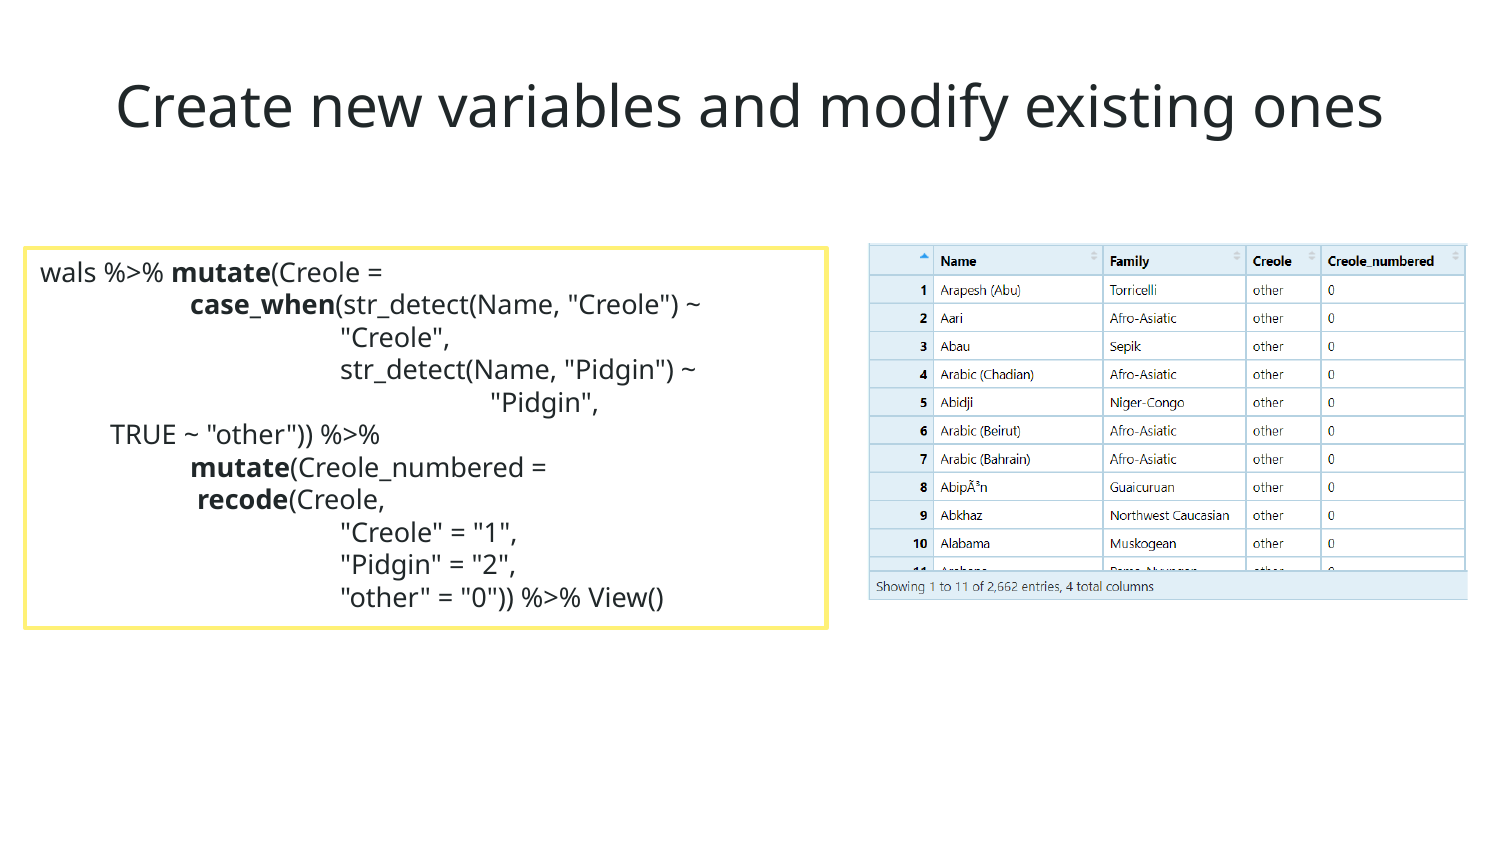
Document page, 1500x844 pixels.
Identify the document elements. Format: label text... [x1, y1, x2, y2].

title Create new variables and modify existing ones [75, 33, 1425, 175]
text_box wals %>% mutate(Creole = case_when(str_detect(Name, "Creole") ~ "Creole", str_detect(Name, "Pidgin") ~ "Pidgin", TRUE ~ "other")) %>% mutate(Creole_numbered = recode(Creole, "Creole" = "1", "Pidgin" = "2", "other" = "0")) %>% View() [25, 247, 827, 629]
picture [867, 243, 1468, 601]
